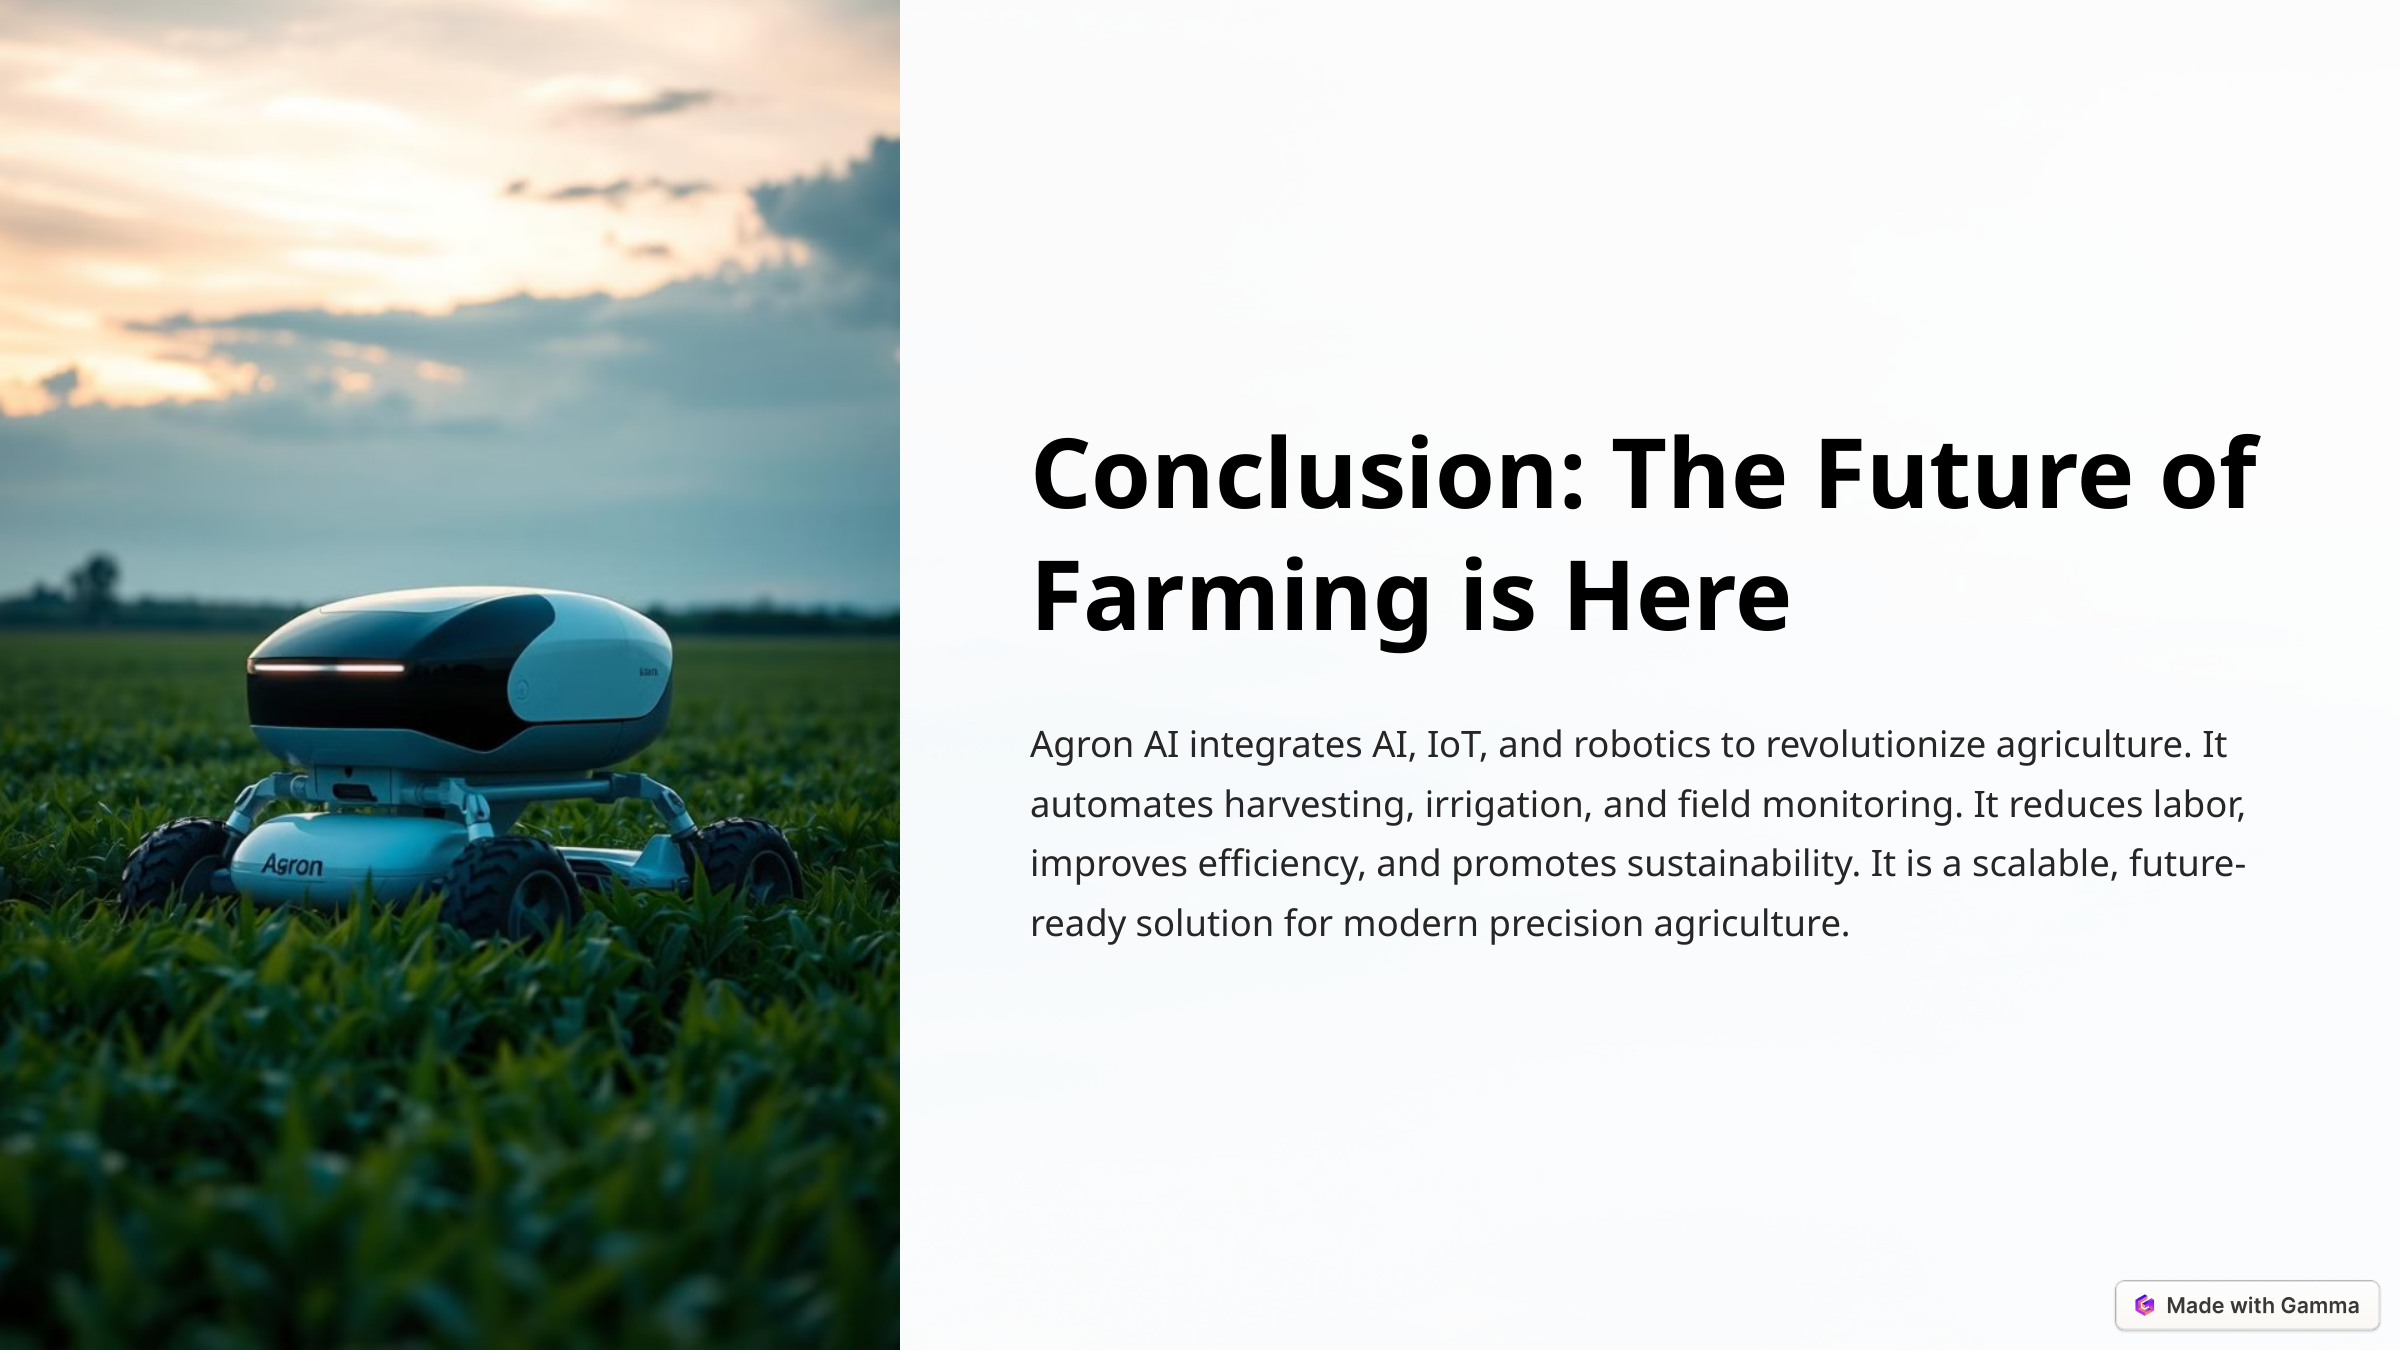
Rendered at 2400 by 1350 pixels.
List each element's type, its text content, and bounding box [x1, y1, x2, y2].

picture [0, 0, 900, 1350]
text_box Conclusion: The Future of Farming is Here [1030, 405, 2270, 651]
text_box Agron AI integrates AI, IoT, and robotics to revolutionize agriculture. It automates harvesting, irrigation, and field monitoring. It reduces labor, improves efficiency, and promotes sustainability. It is a scalable, future-ready solution for modern precision agriculture. [1030, 705, 2270, 944]
picture [2106, 1271, 2389, 1339]
